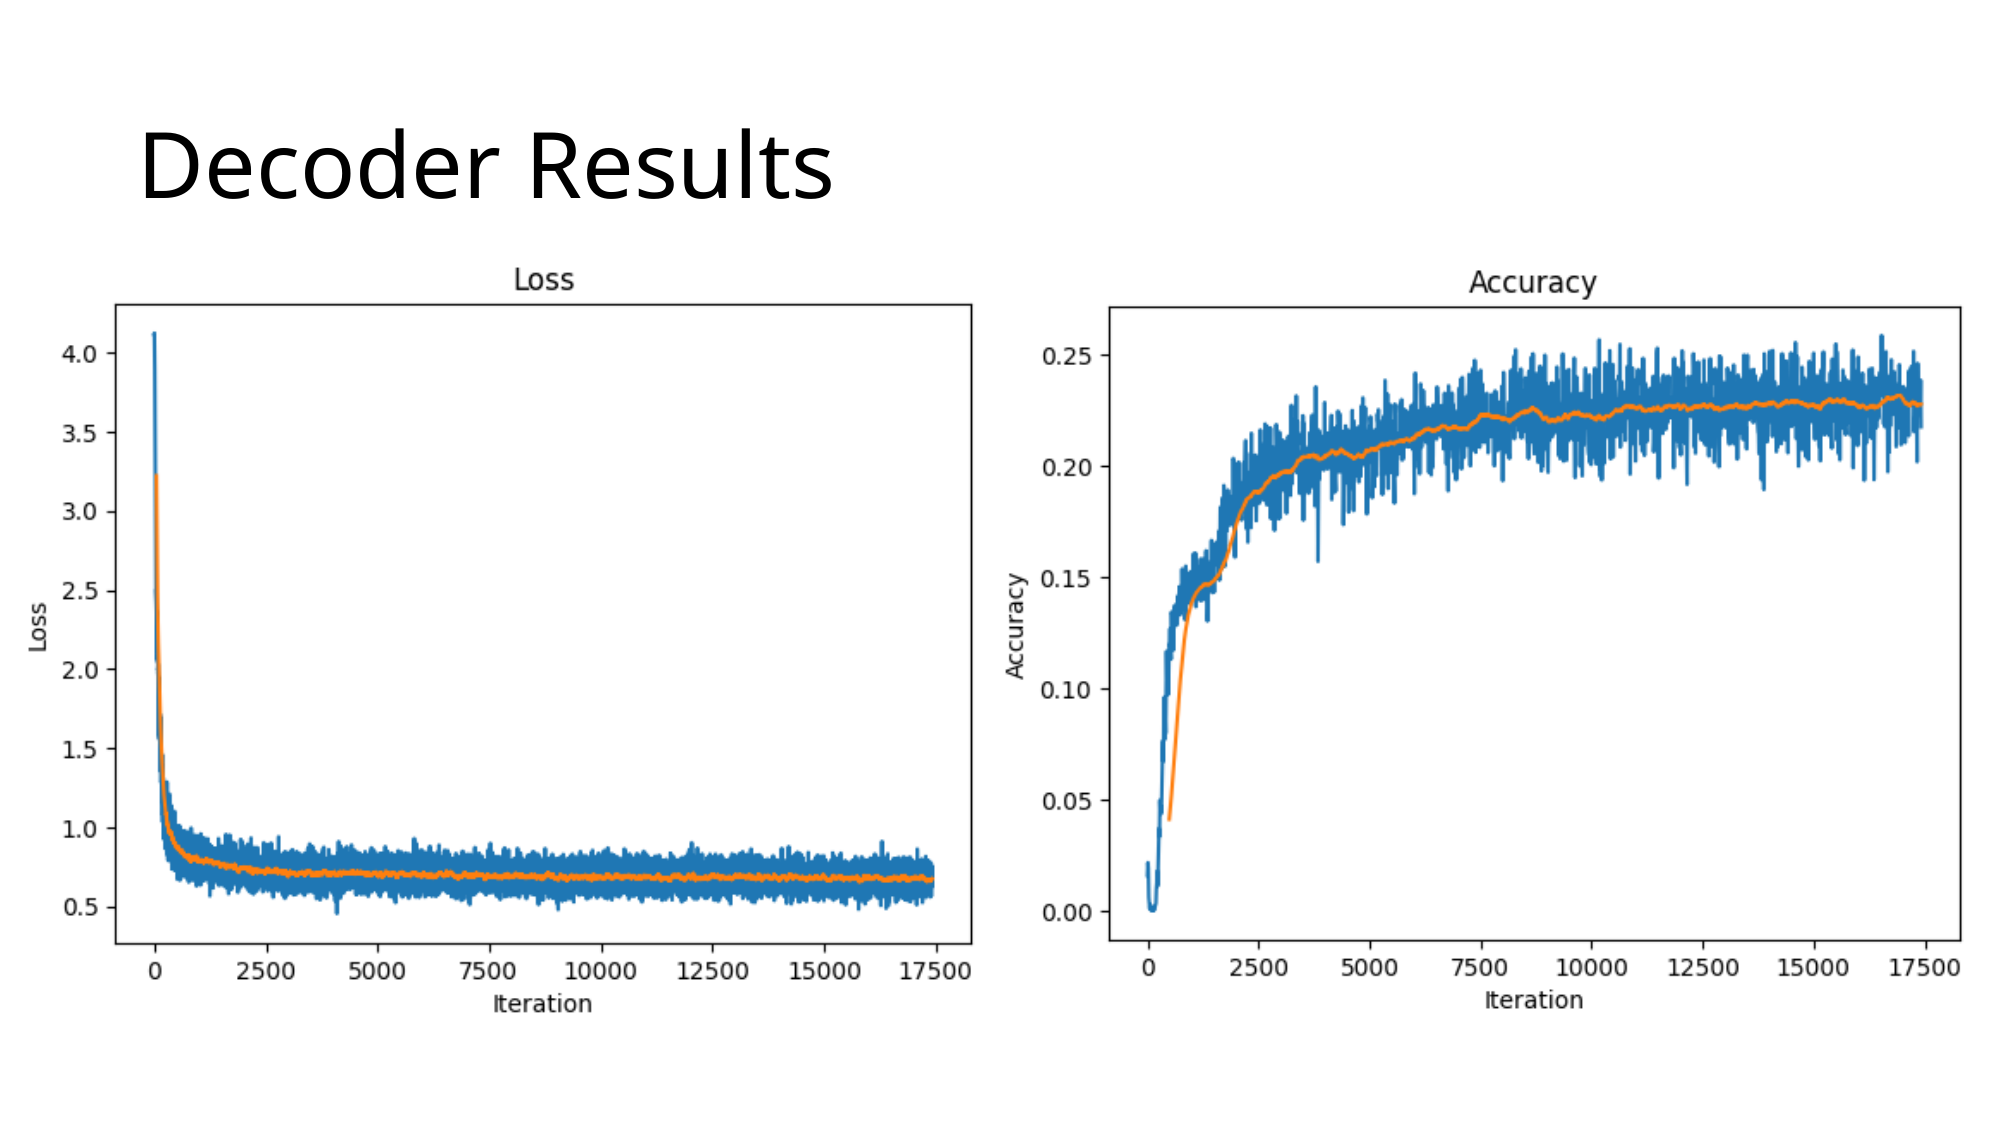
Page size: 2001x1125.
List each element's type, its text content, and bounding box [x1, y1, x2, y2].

picture [9, 249, 1979, 1035]
title Decoder Results [137, 59, 1863, 251]
